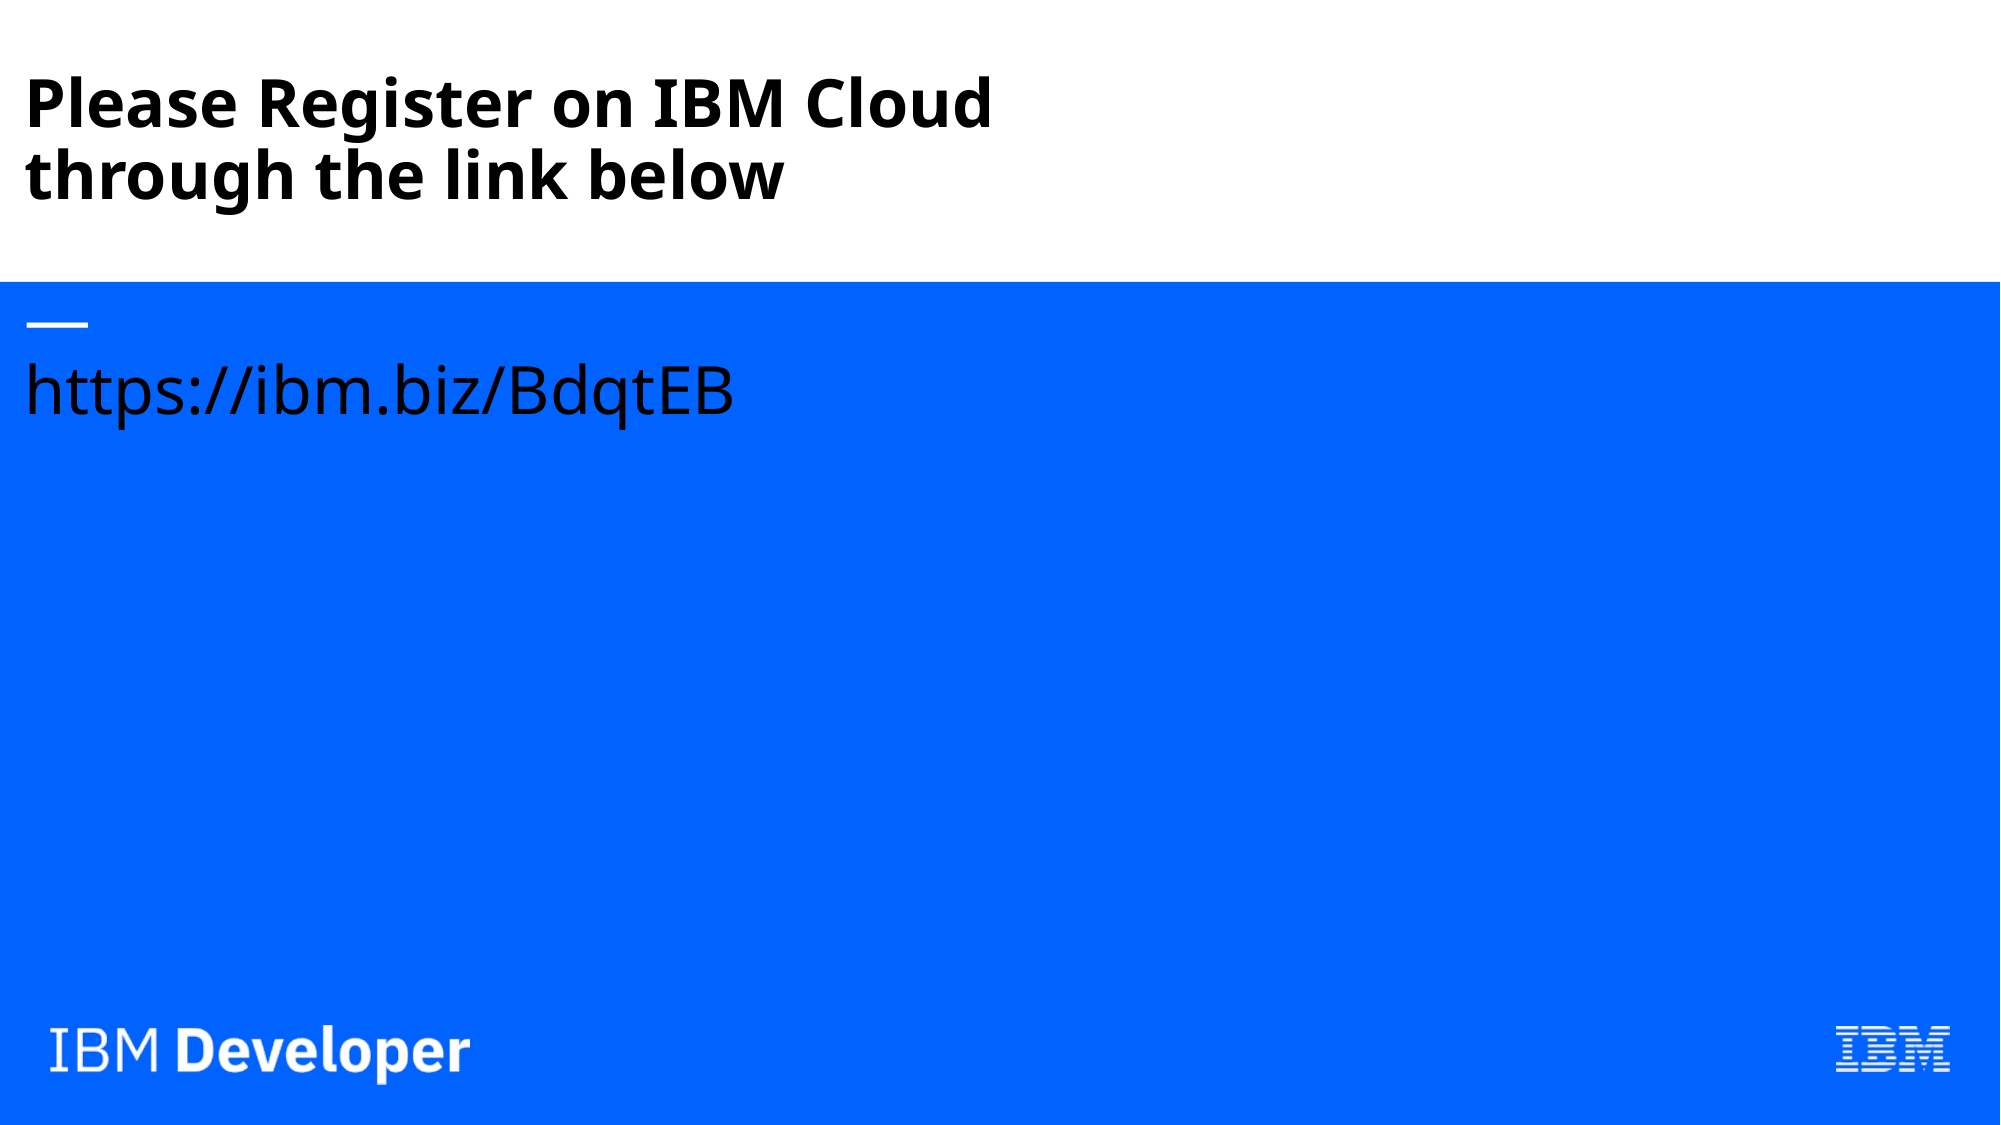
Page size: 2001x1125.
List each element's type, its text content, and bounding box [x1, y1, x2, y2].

title Please Register on IBM Cloud through the link below — https://ibm.biz/BdqtEB [23, 69, 1001, 1013]
picture [1836, 1026, 1950, 1072]
picture [50, 1025, 470, 1085]
